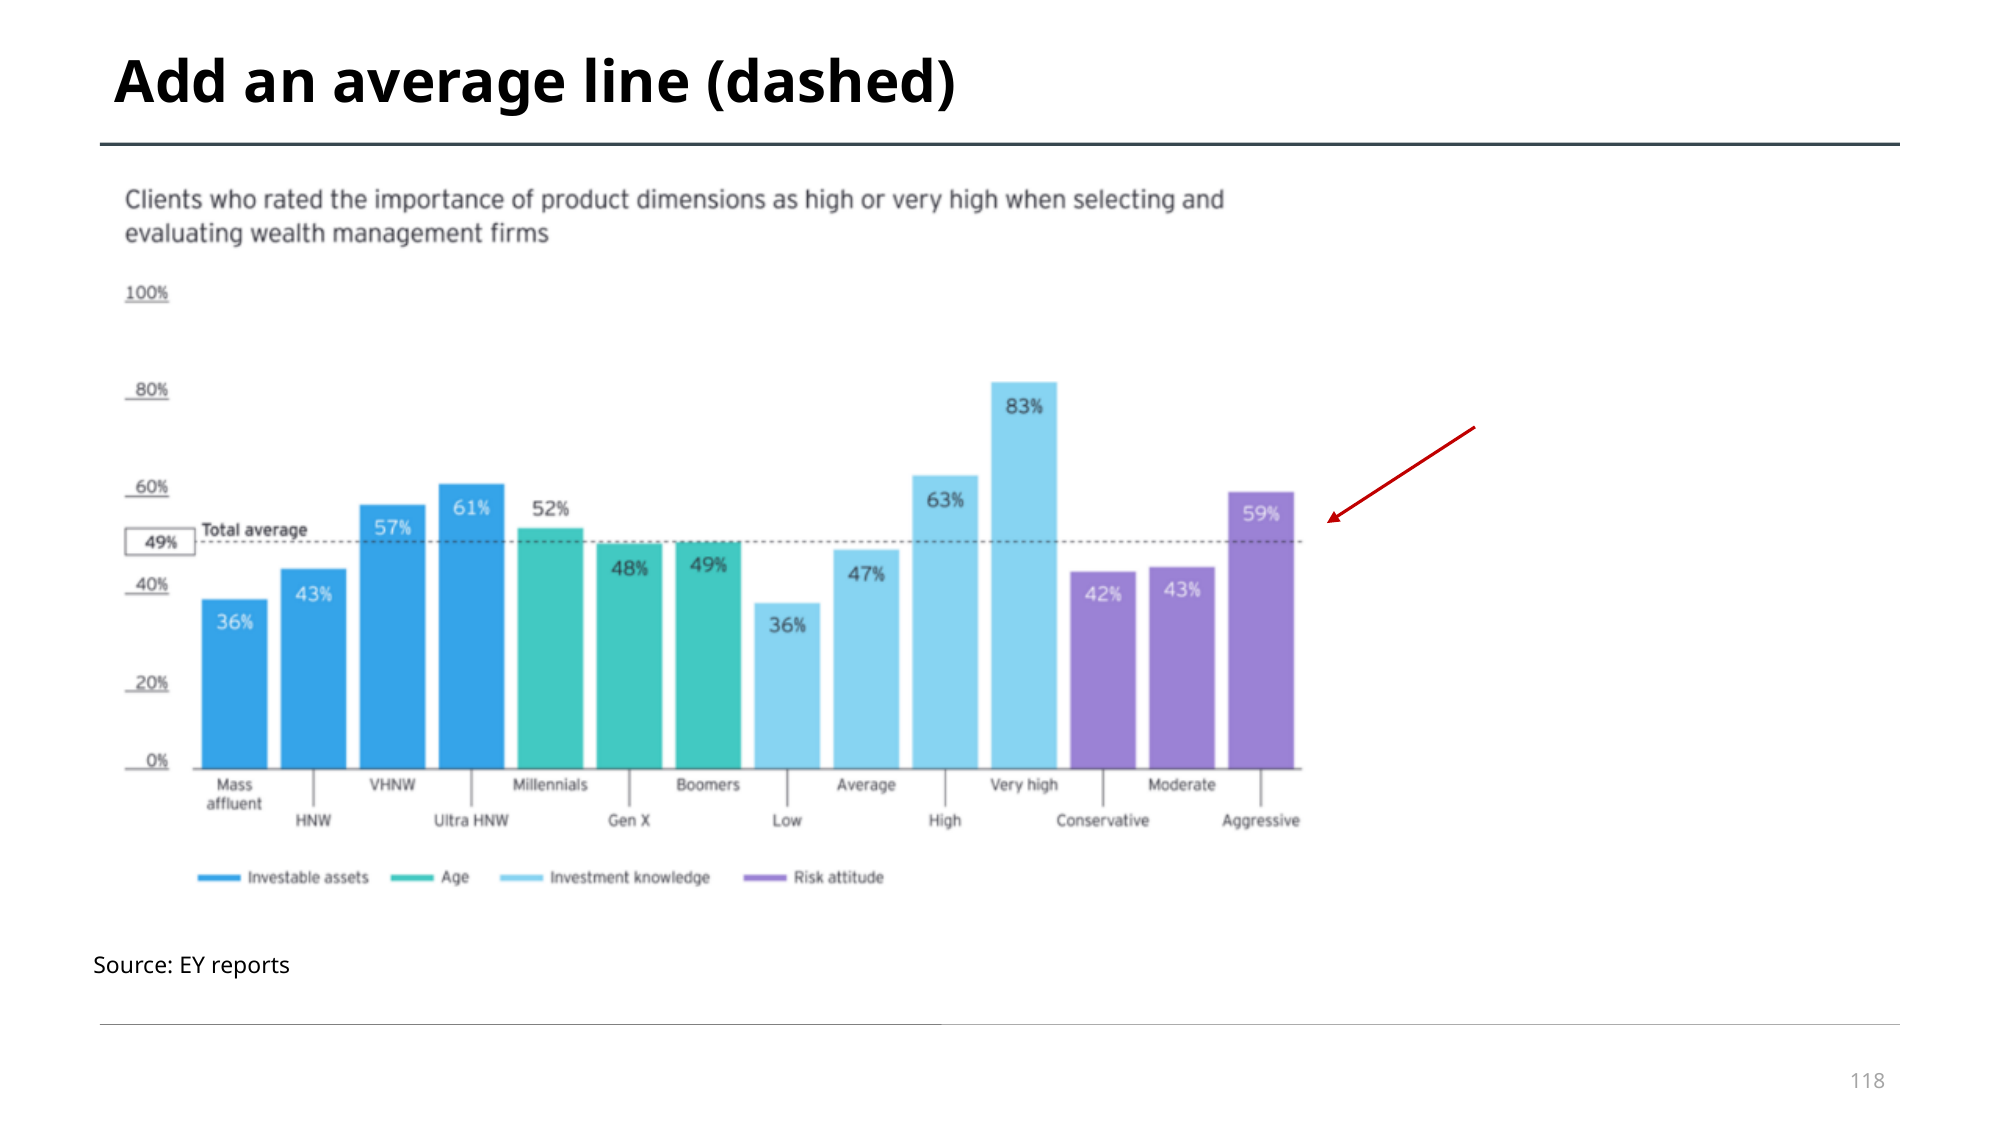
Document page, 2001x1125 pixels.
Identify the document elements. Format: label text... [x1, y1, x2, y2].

text_box Source: EY reports [93, 948, 291, 978]
picture [99, 161, 1349, 937]
slide_number 118 [1450, 1061, 1900, 1103]
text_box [1326, 426, 1475, 523]
title Add an average line (dashed) [99, 33, 1900, 135]
